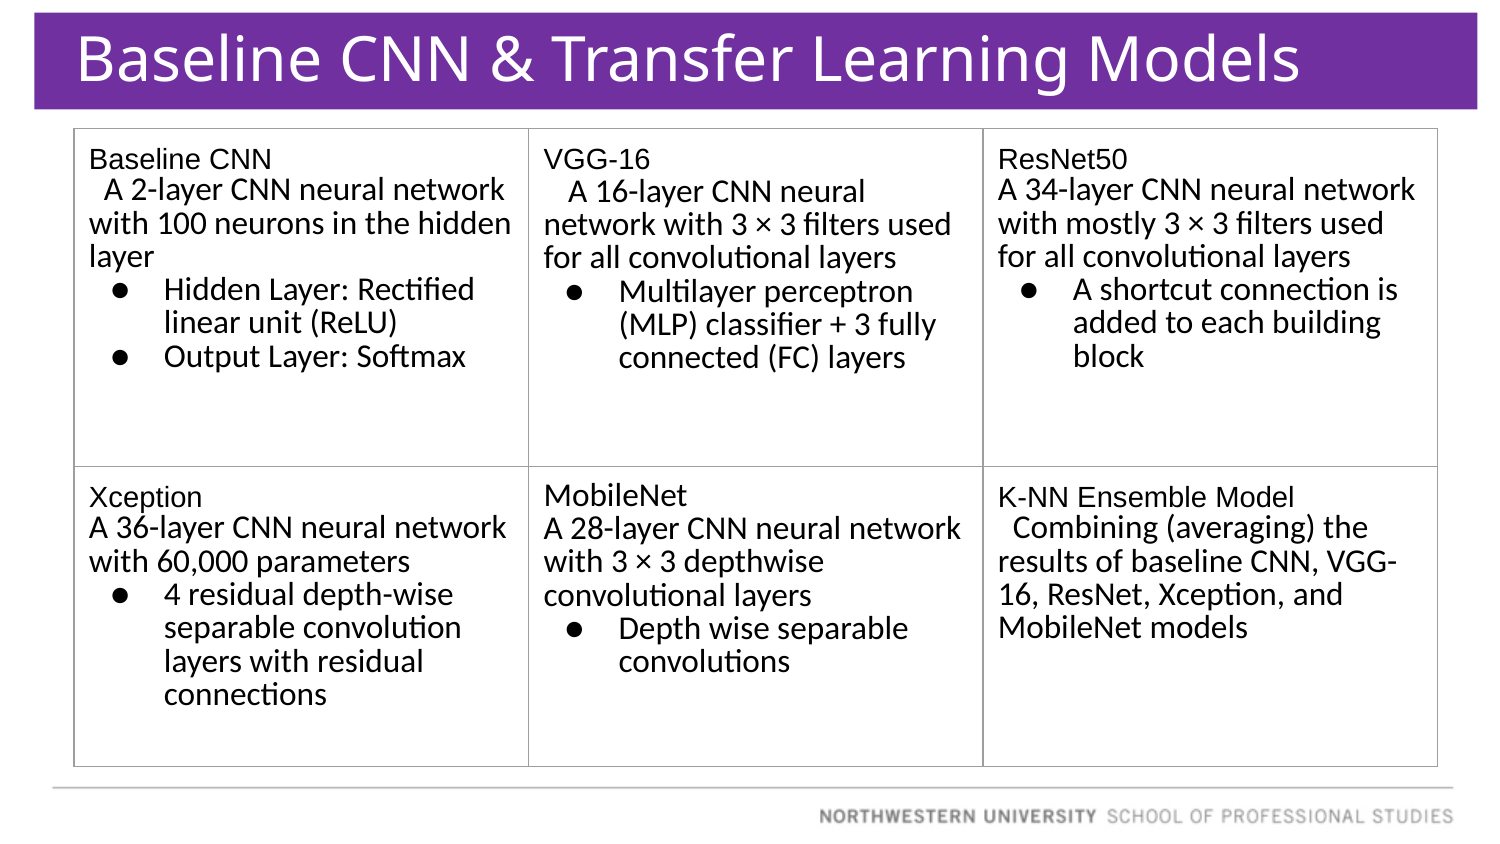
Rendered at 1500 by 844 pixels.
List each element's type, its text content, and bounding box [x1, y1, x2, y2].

table_header ResNet50 A 34-layer CNN neural network with mostly 3 × 3 filters used for all convolutional layers A shortcut connection is added to each building block [984, 129, 1437, 466]
table_cell MobileNet A 28-layer CNN neural network with 3 × 3 depthwise convolutional layers Depth wise separable convolutions [529, 467, 982, 766]
text_box Baseline CNN & Transfer Learning Models [34, 12, 1478, 110]
table_cell K-NN Ensemble Model Combining (averaging) the results of baseline CNN, VGG-16, ResNet, Xception, and MobileNet models [984, 467, 1437, 766]
table_header Baseline CNN A 2-layer CNN neural network with 100 neurons in the hidden layer Hidden Layer: Rectified linear unit (ReLU) Output Layer: Softmax [75, 129, 528, 466]
table_cell Xception A 36-layer CNN neural network with 60,000 parameters 4 residual depth-wise separable convolution layers with residual connections [75, 467, 528, 766]
picture [39, 759, 1474, 842]
table_header VGG-16 A 16-layer CNN neural network with 3 × 3 filters used for all convolutional layers Multilayer perceptron (MLP) classifier + 3 fully connected (FC) layers [529, 129, 982, 466]
